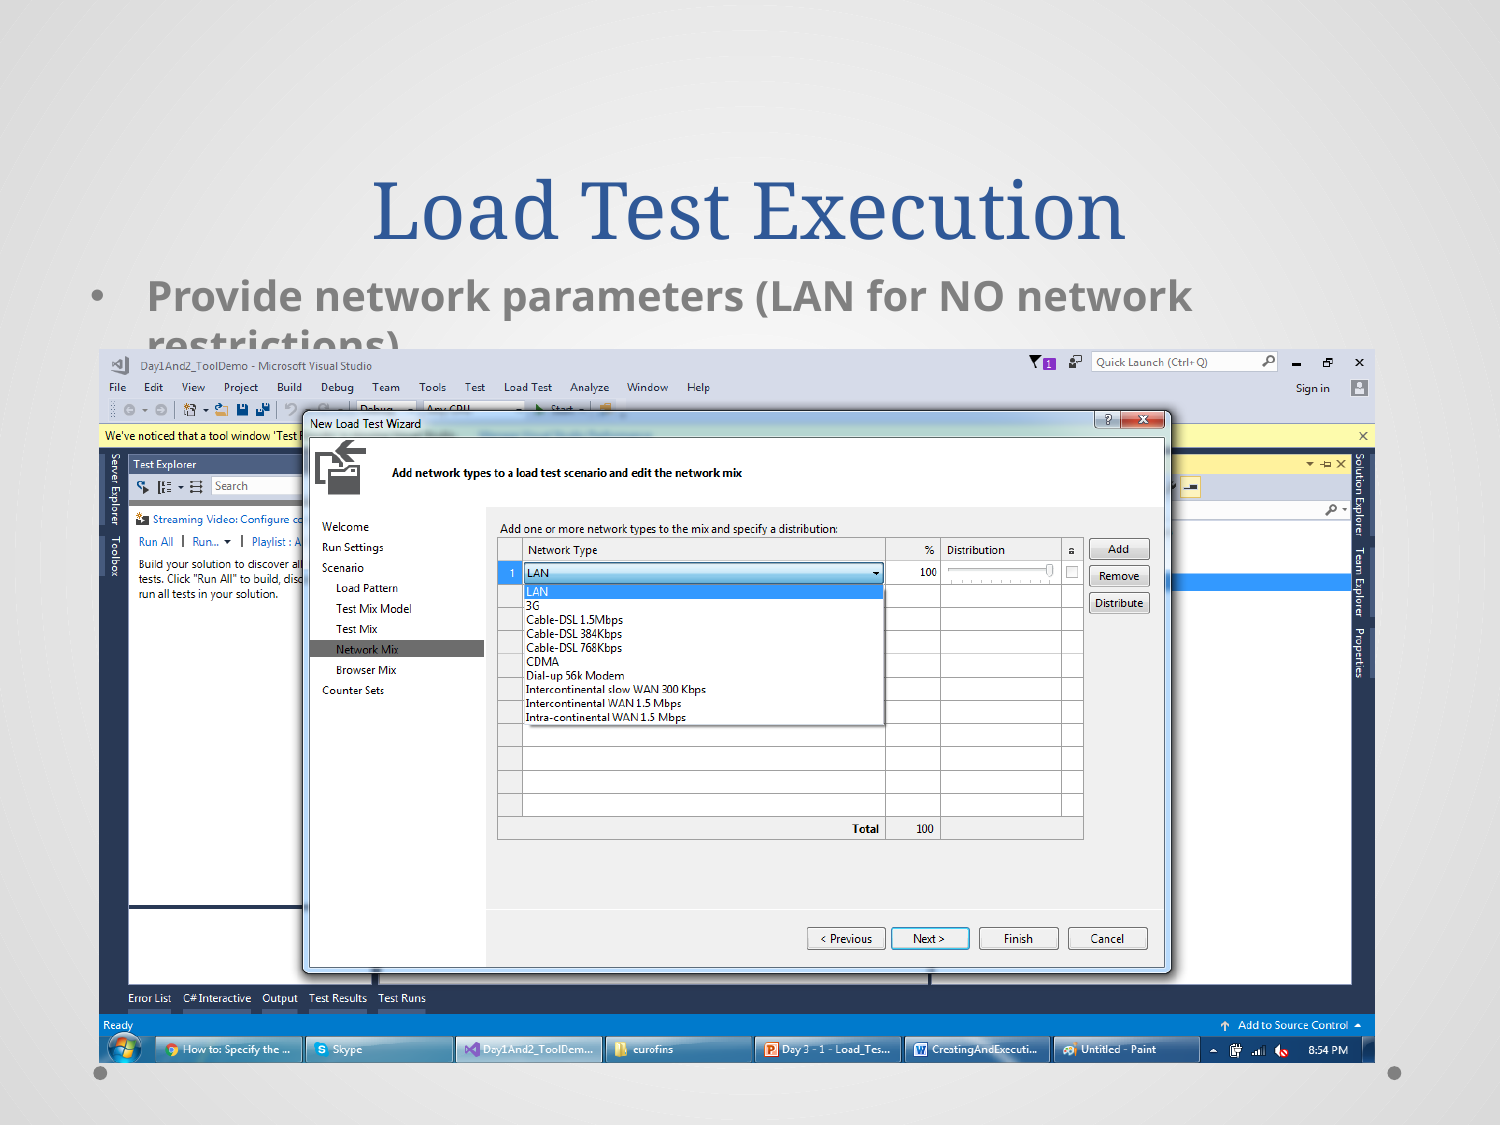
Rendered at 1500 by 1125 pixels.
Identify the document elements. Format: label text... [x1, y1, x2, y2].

title Load Test Execution [75, 0, 1425, 262]
list Provide network parameters (LAN for NO network restrictions) [75, 262, 1425, 1005]
picture [99, 349, 1376, 1063]
